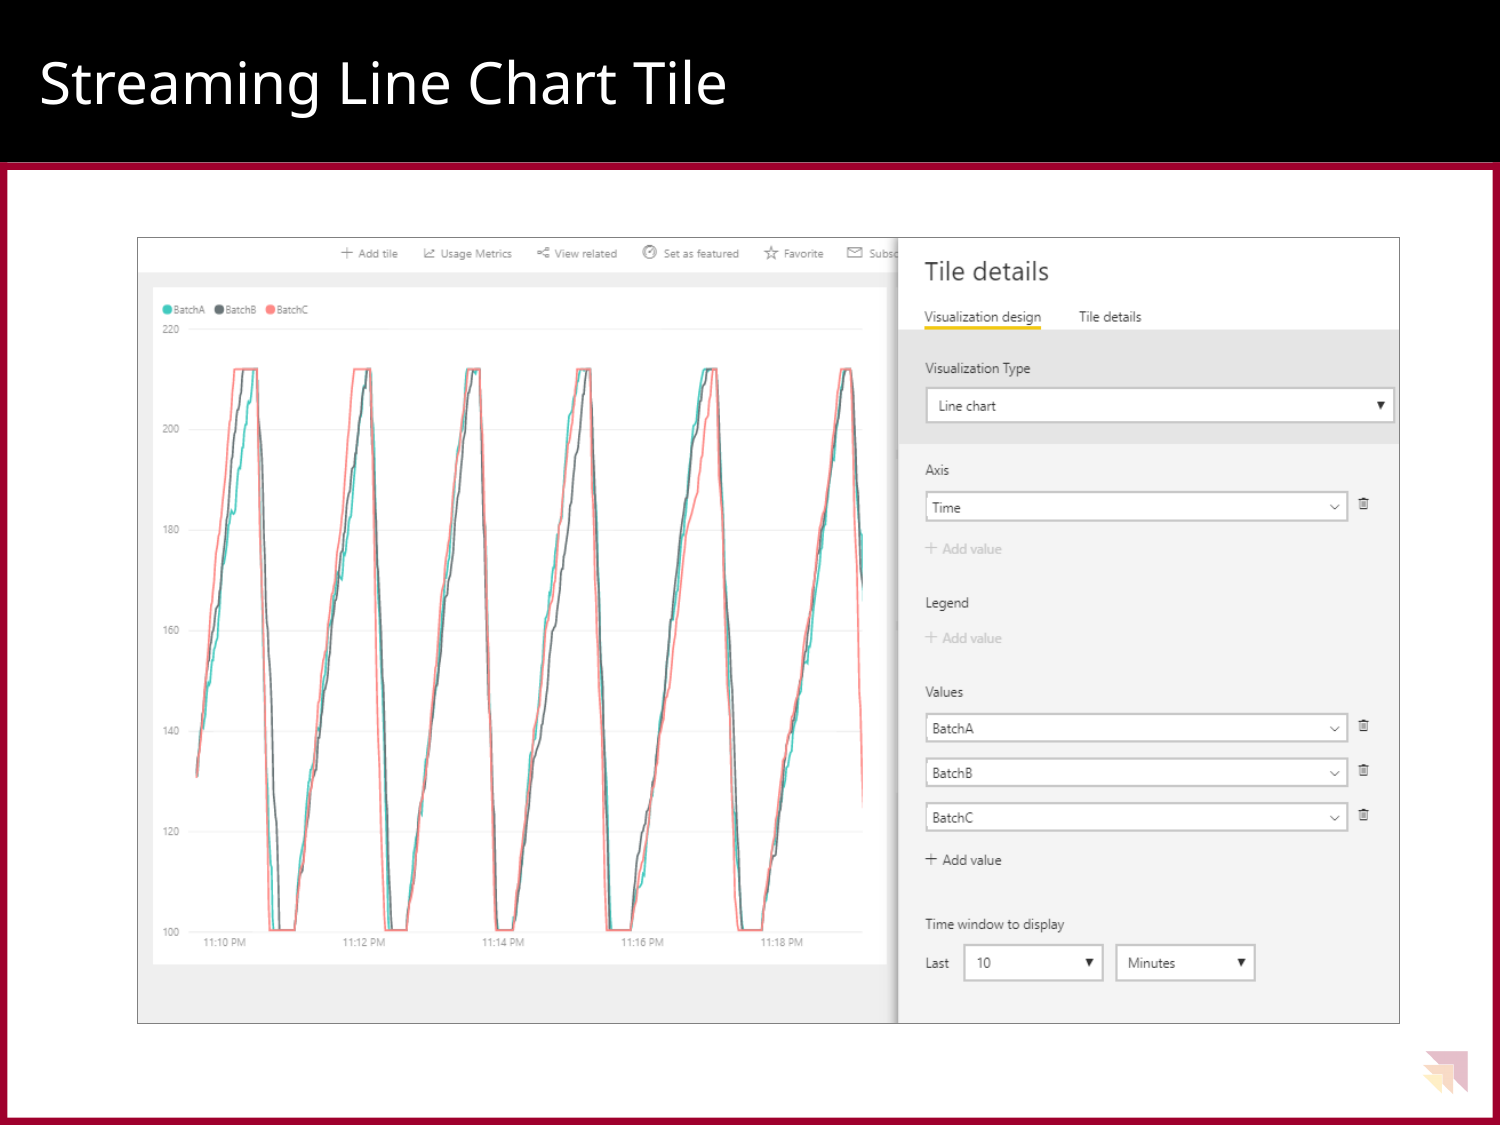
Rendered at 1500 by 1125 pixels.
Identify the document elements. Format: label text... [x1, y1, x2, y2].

title Streaming Line Chart Tile [24, 12, 1438, 150]
picture [137, 237, 1401, 1024]
